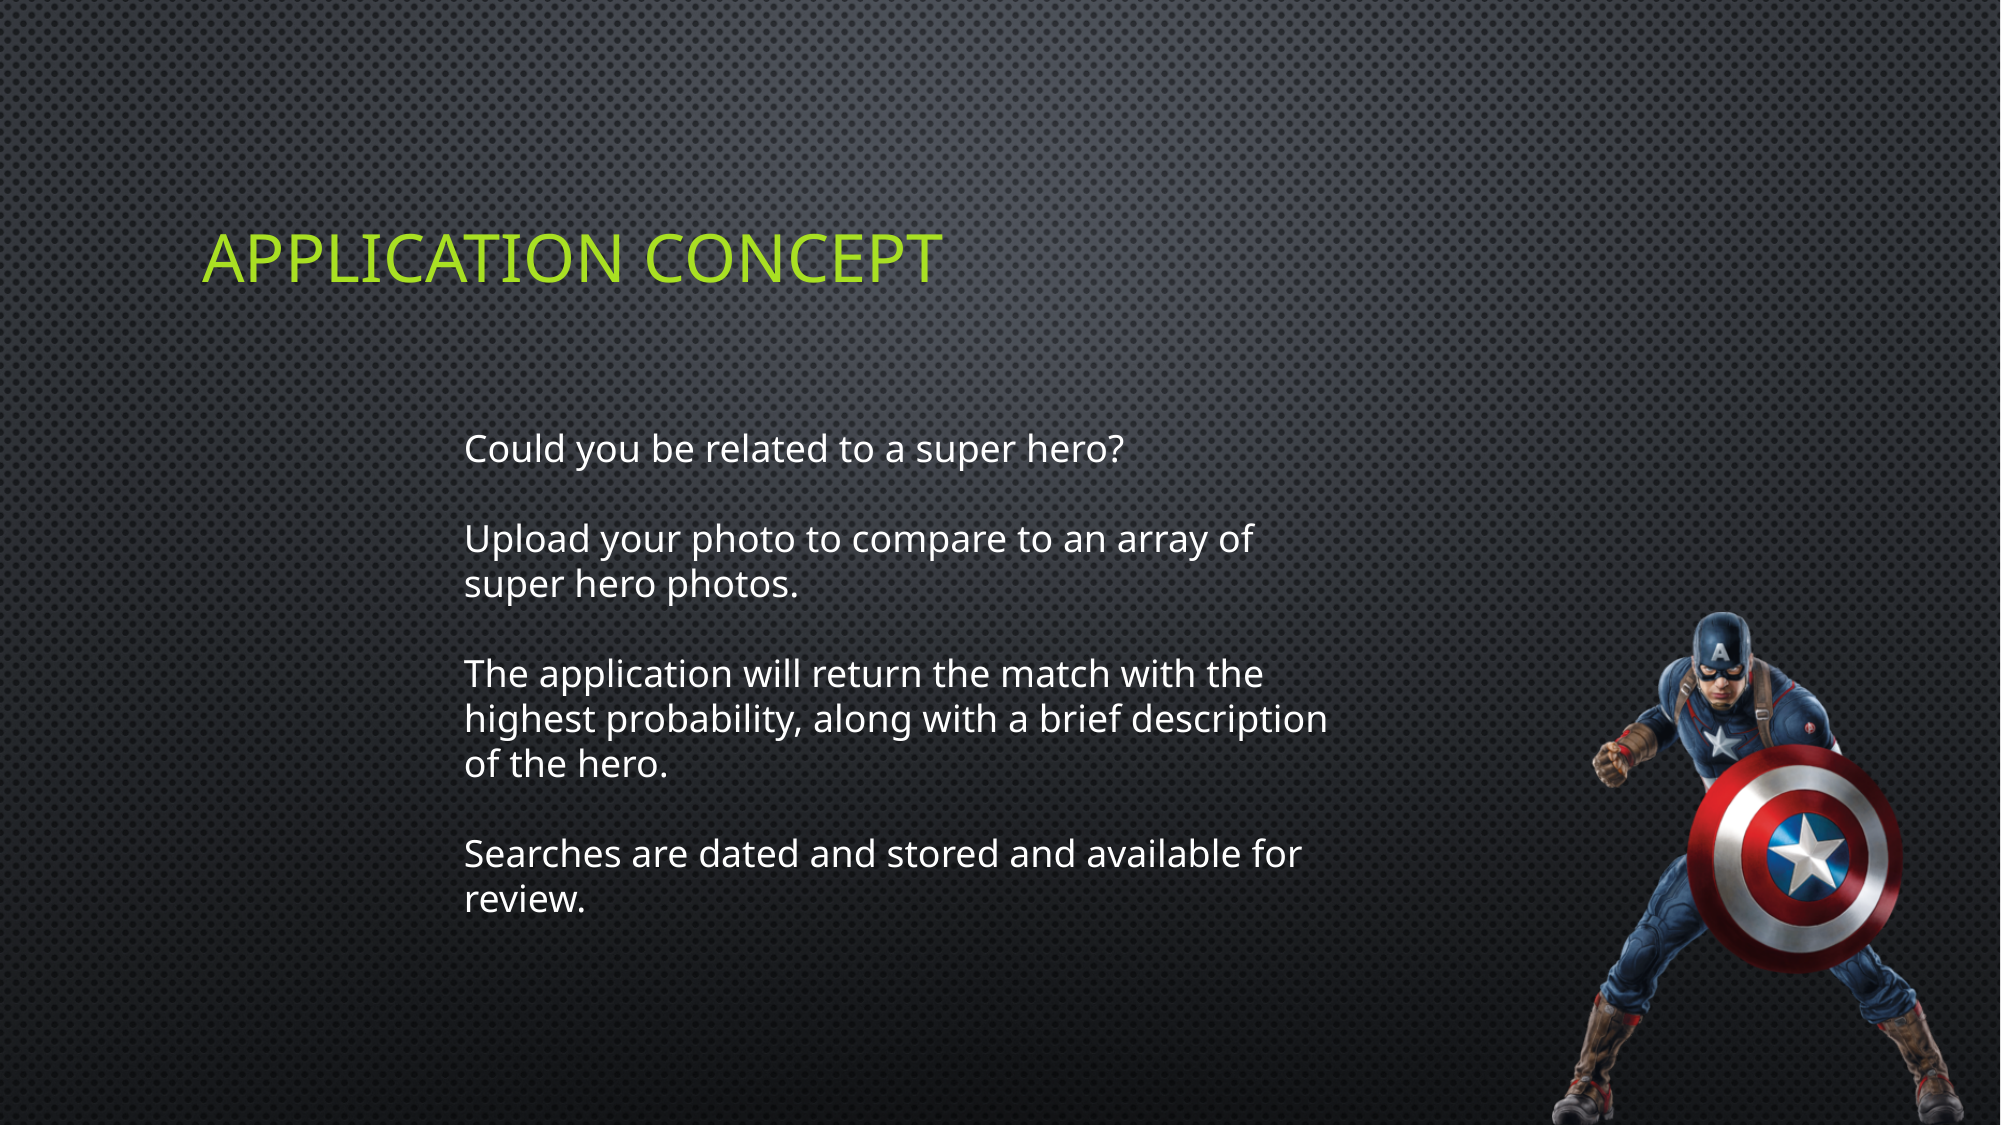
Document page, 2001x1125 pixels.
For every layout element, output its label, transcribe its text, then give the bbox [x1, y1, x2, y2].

title Application concept [187, 99, 1813, 413]
text_box Could you be related to a super hero? Upload your photo to compare to an array of super hero photos. The application will return the match with the highest probability, along with a brief description of the hero. Searches are dated and stored and available for review. [449, 417, 1378, 928]
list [1552, 612, 1964, 1125]
